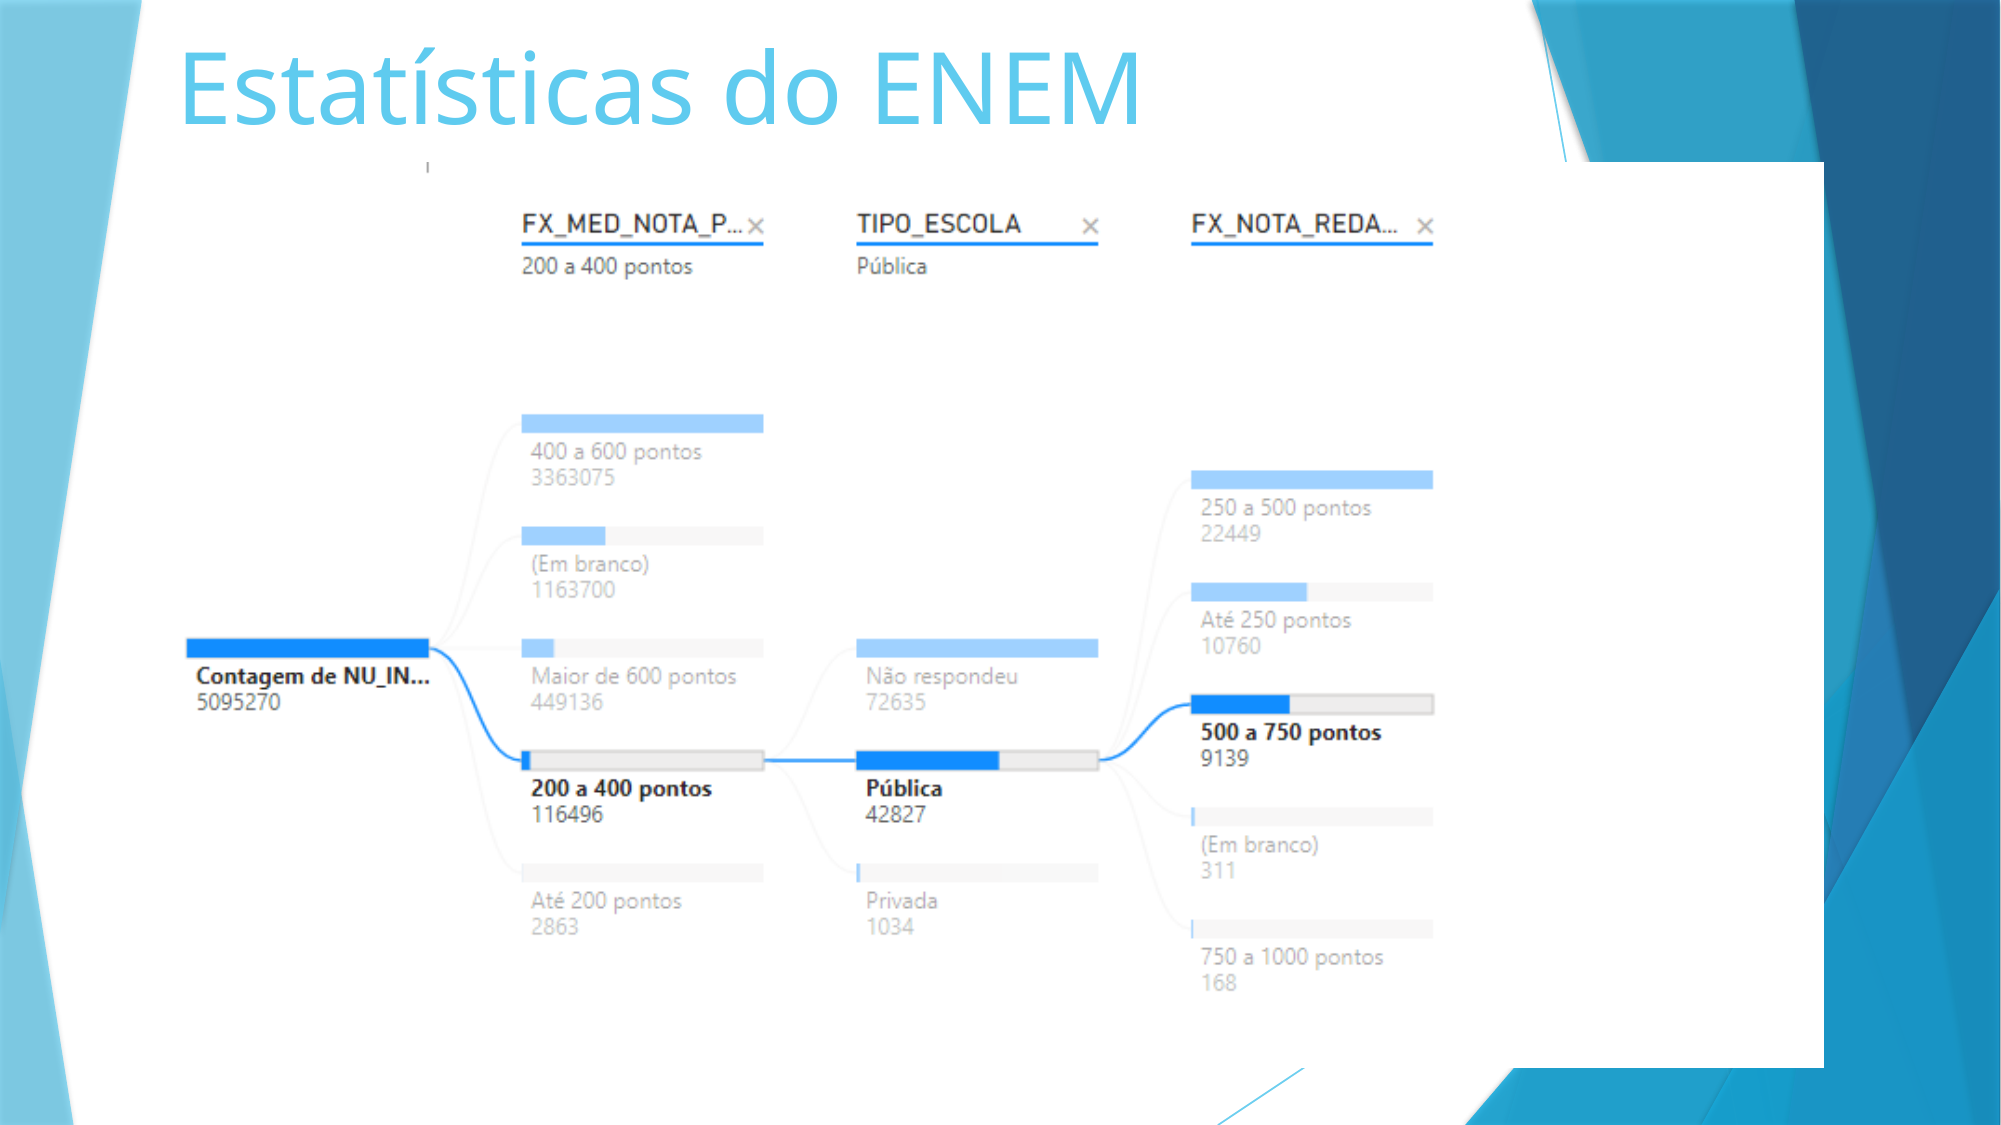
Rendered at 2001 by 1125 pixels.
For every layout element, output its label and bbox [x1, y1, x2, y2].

text_box [0, 0, 2000, 1125]
picture [151, 162, 1825, 1069]
